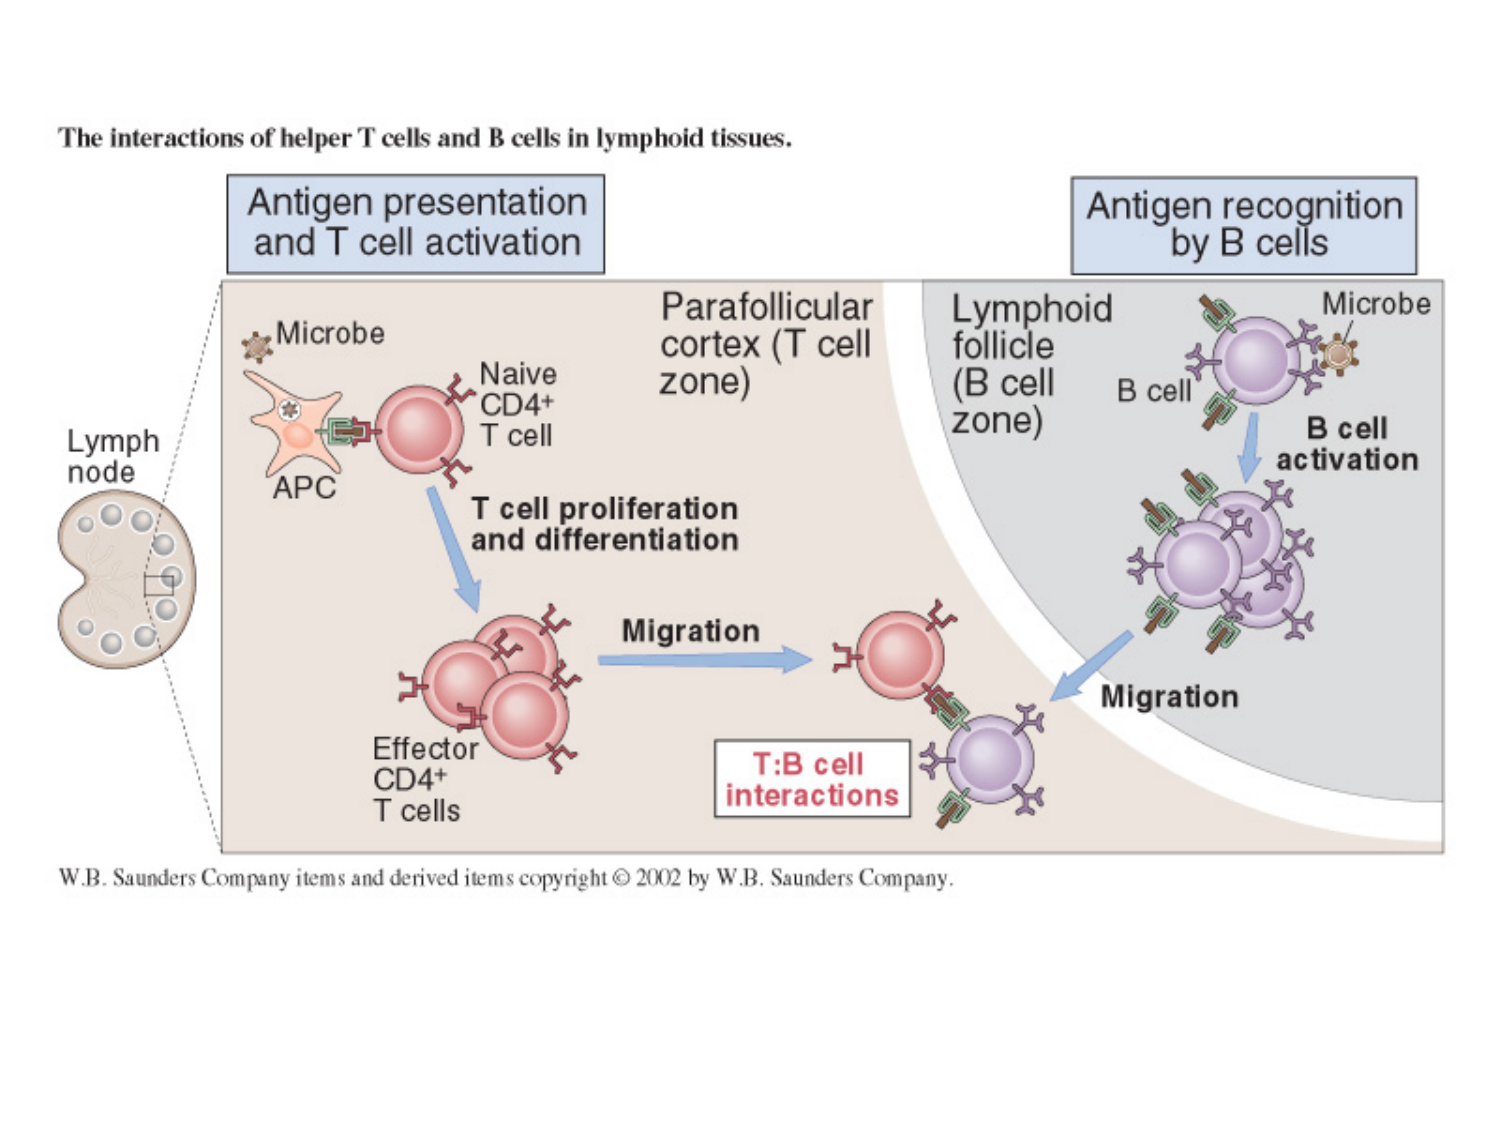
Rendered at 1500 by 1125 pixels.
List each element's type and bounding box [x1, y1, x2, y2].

picture [0, 73, 1500, 938]
